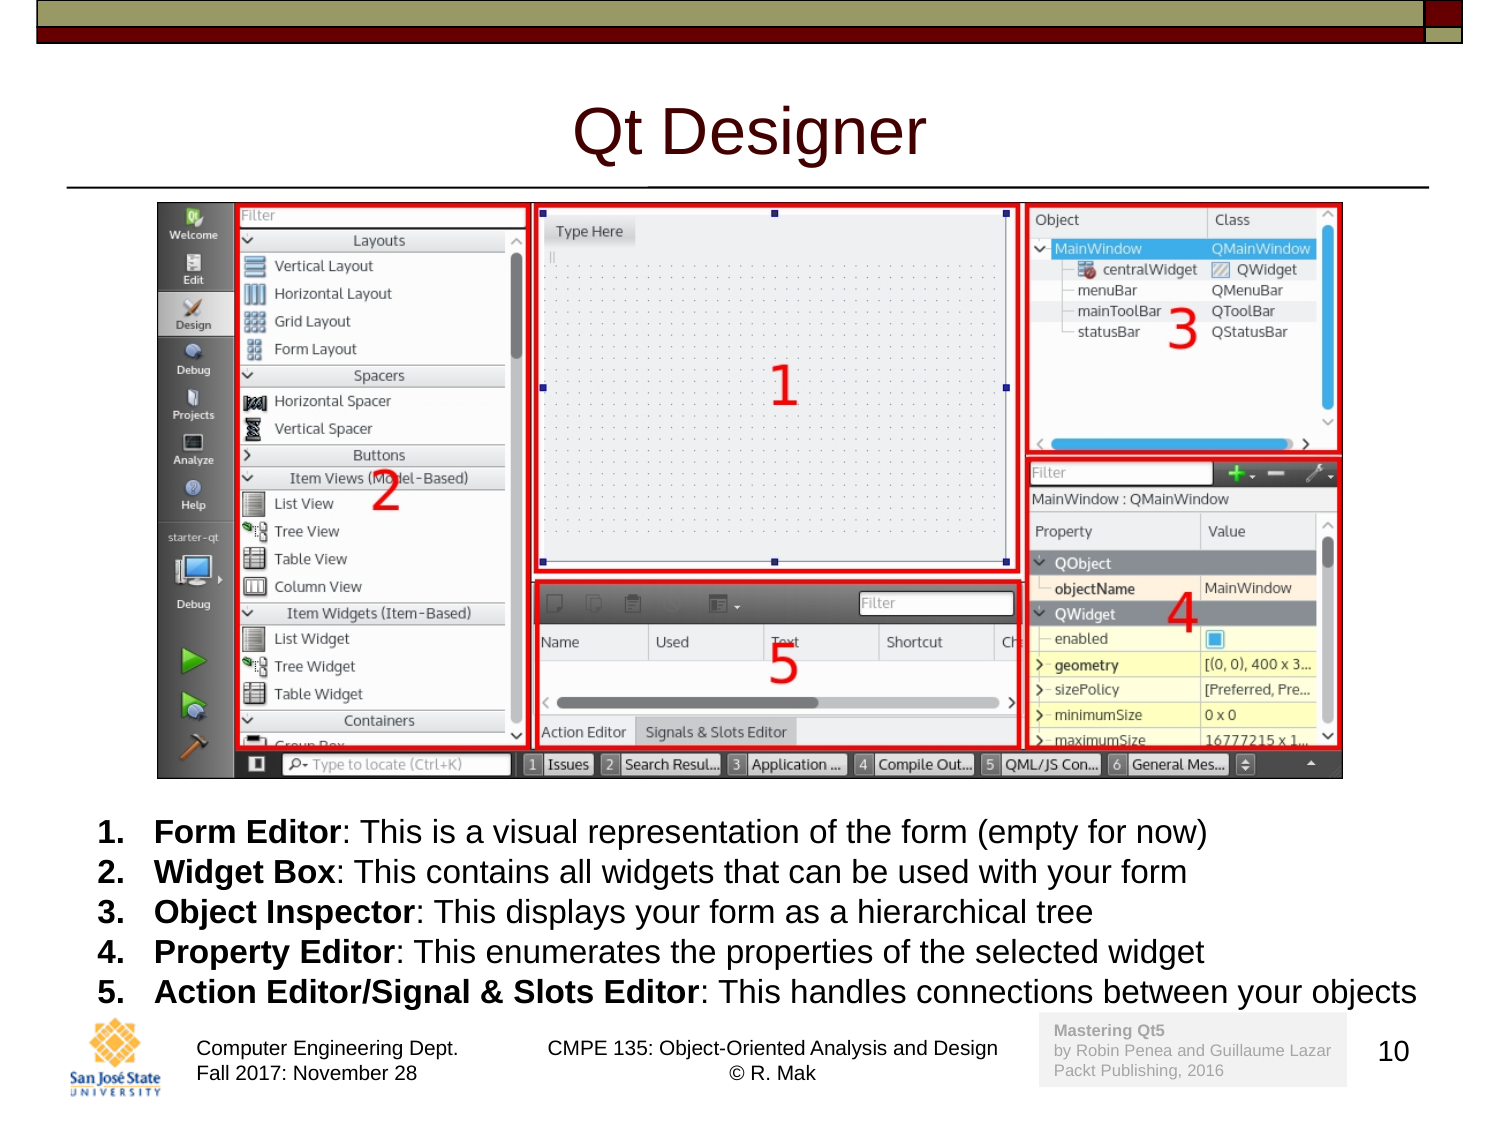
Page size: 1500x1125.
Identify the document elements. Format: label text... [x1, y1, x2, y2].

text_box Mastering Qt5 by Robin Penea and Guillaume Lazar Packt Publishing, 2016 [1039, 1012, 1347, 1088]
picture [60, 1012, 166, 1112]
picture [157, 202, 1343, 779]
slide_number 10 [1335, 1025, 1425, 1100]
title Qt Designer [75, 67, 1425, 175]
text_box Form Editor: This is a visual representation of the form (empty for now) Widget Box: This contains all widgets that can be used with your form Object Inspector: This displays your form as a hierarchical tree Property Editor: This enumerates the properties of the selected widget Action Editor/Signal & Slots Editor: This handles connections between your objects [82, 803, 1434, 1018]
